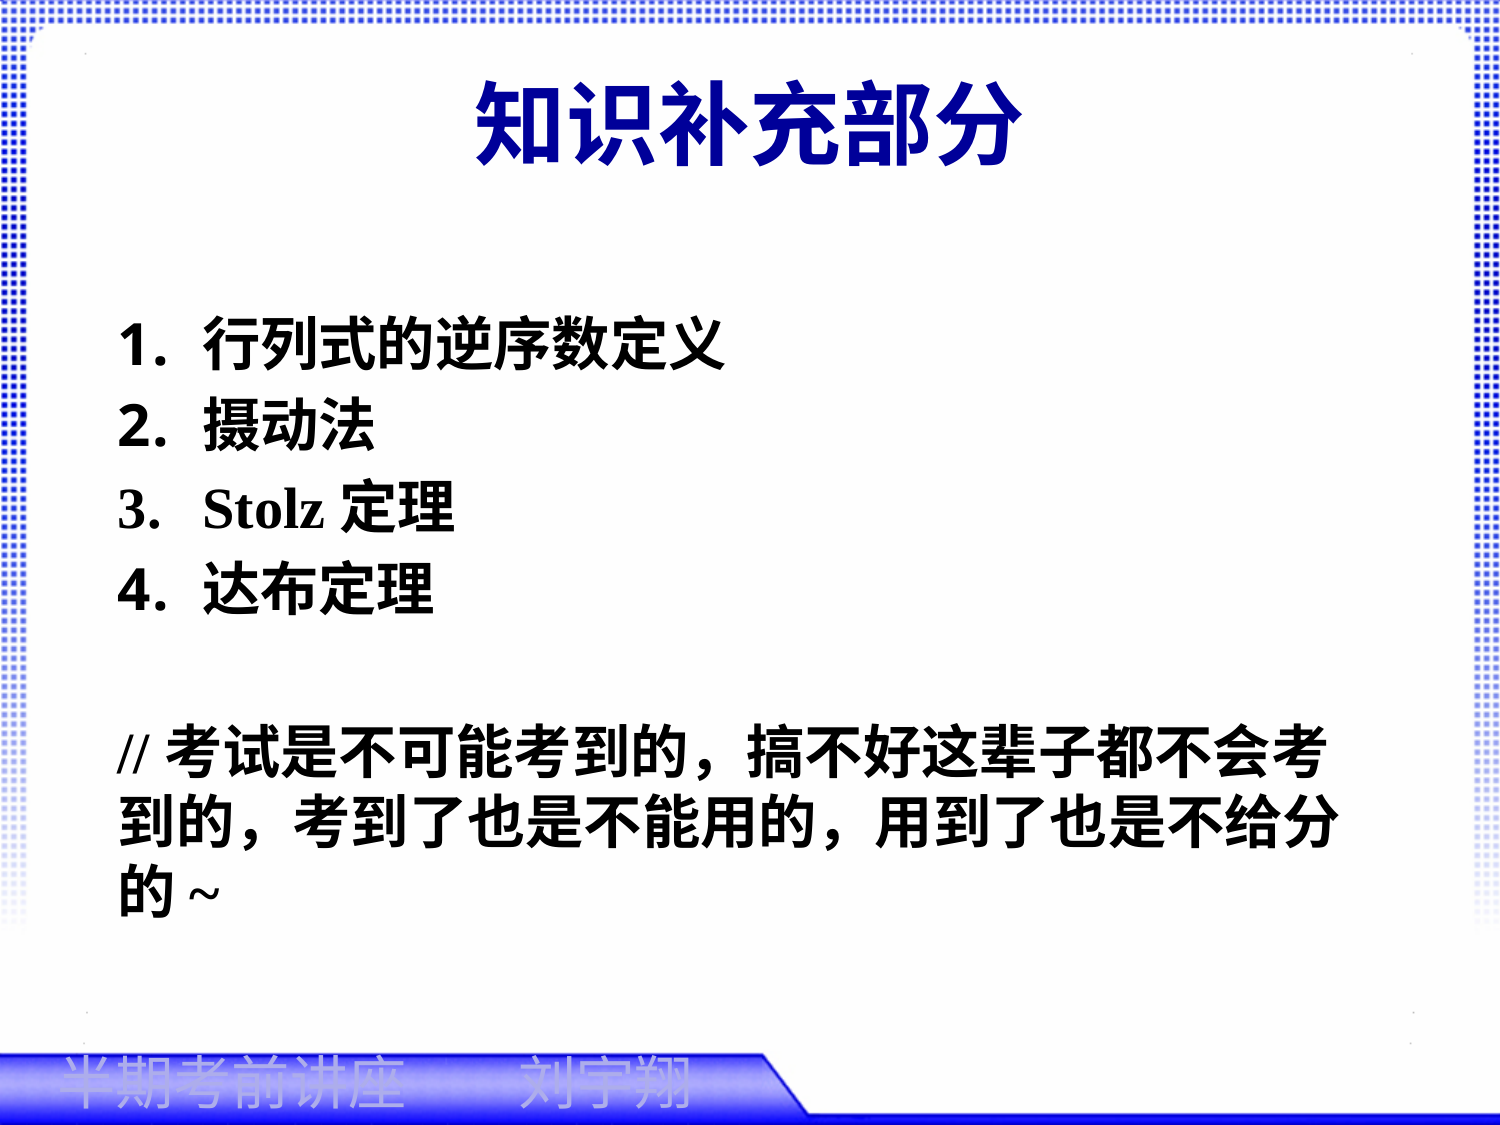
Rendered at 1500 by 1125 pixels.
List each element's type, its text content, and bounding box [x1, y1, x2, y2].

title 知识补充部分 [103, 59, 1397, 278]
picture [0, 0, 1500, 1125]
list 行列式的逆序数定义 摄动法 Stolz定理 达布定理 //考试是不可能考到的，搞不好这辈子都不会考到的，考到了也是不能用的，用到了也是不给分的~ [103, 299, 1397, 1014]
text_box 半期考前讲座 [17, 1039, 446, 1125]
text_box 刘宇翔 [502, 1038, 708, 1124]
